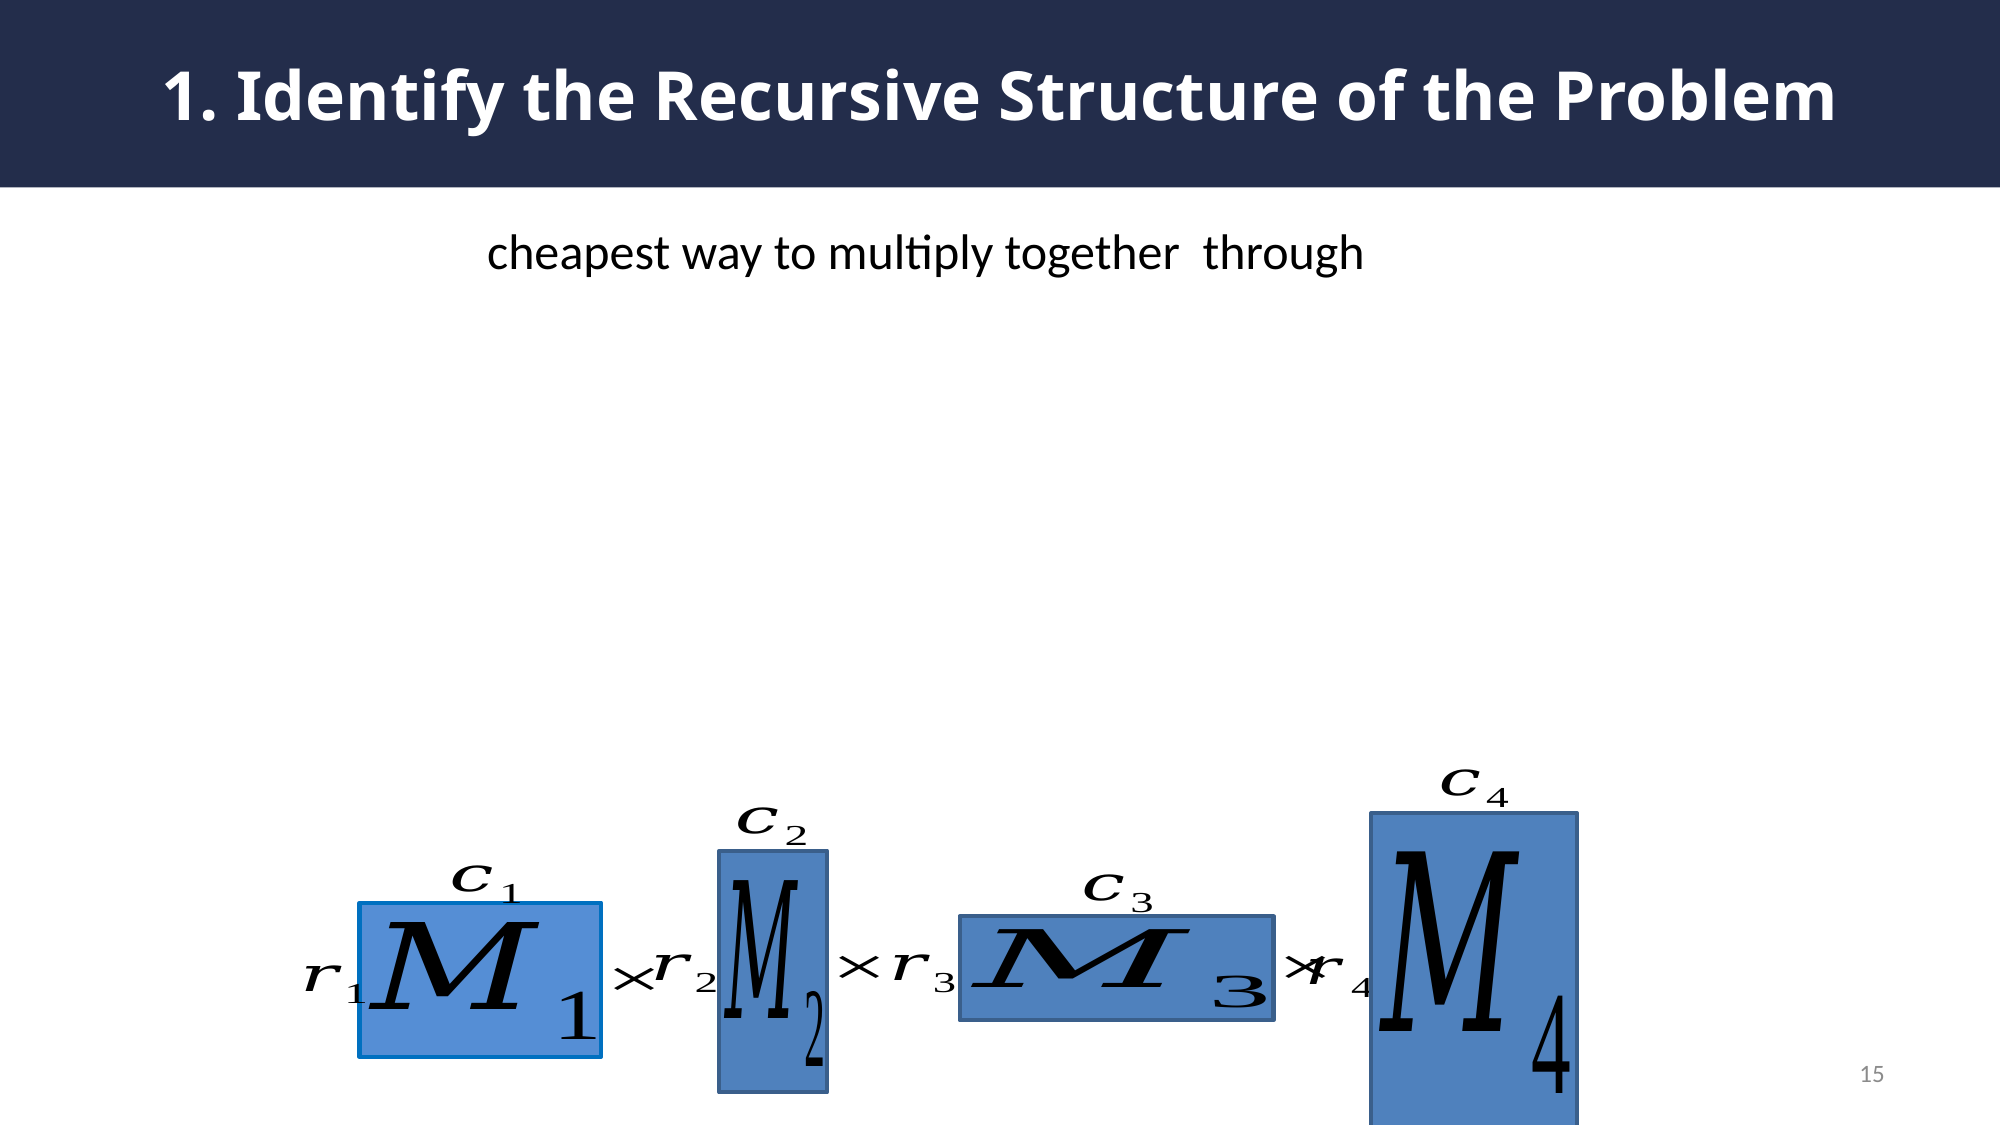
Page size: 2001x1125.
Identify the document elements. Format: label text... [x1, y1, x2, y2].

title 1. Identify the Recursive Structure of the Problem [99, 24, 1900, 163]
slide_number 15 [1579, 1042, 1900, 1103]
